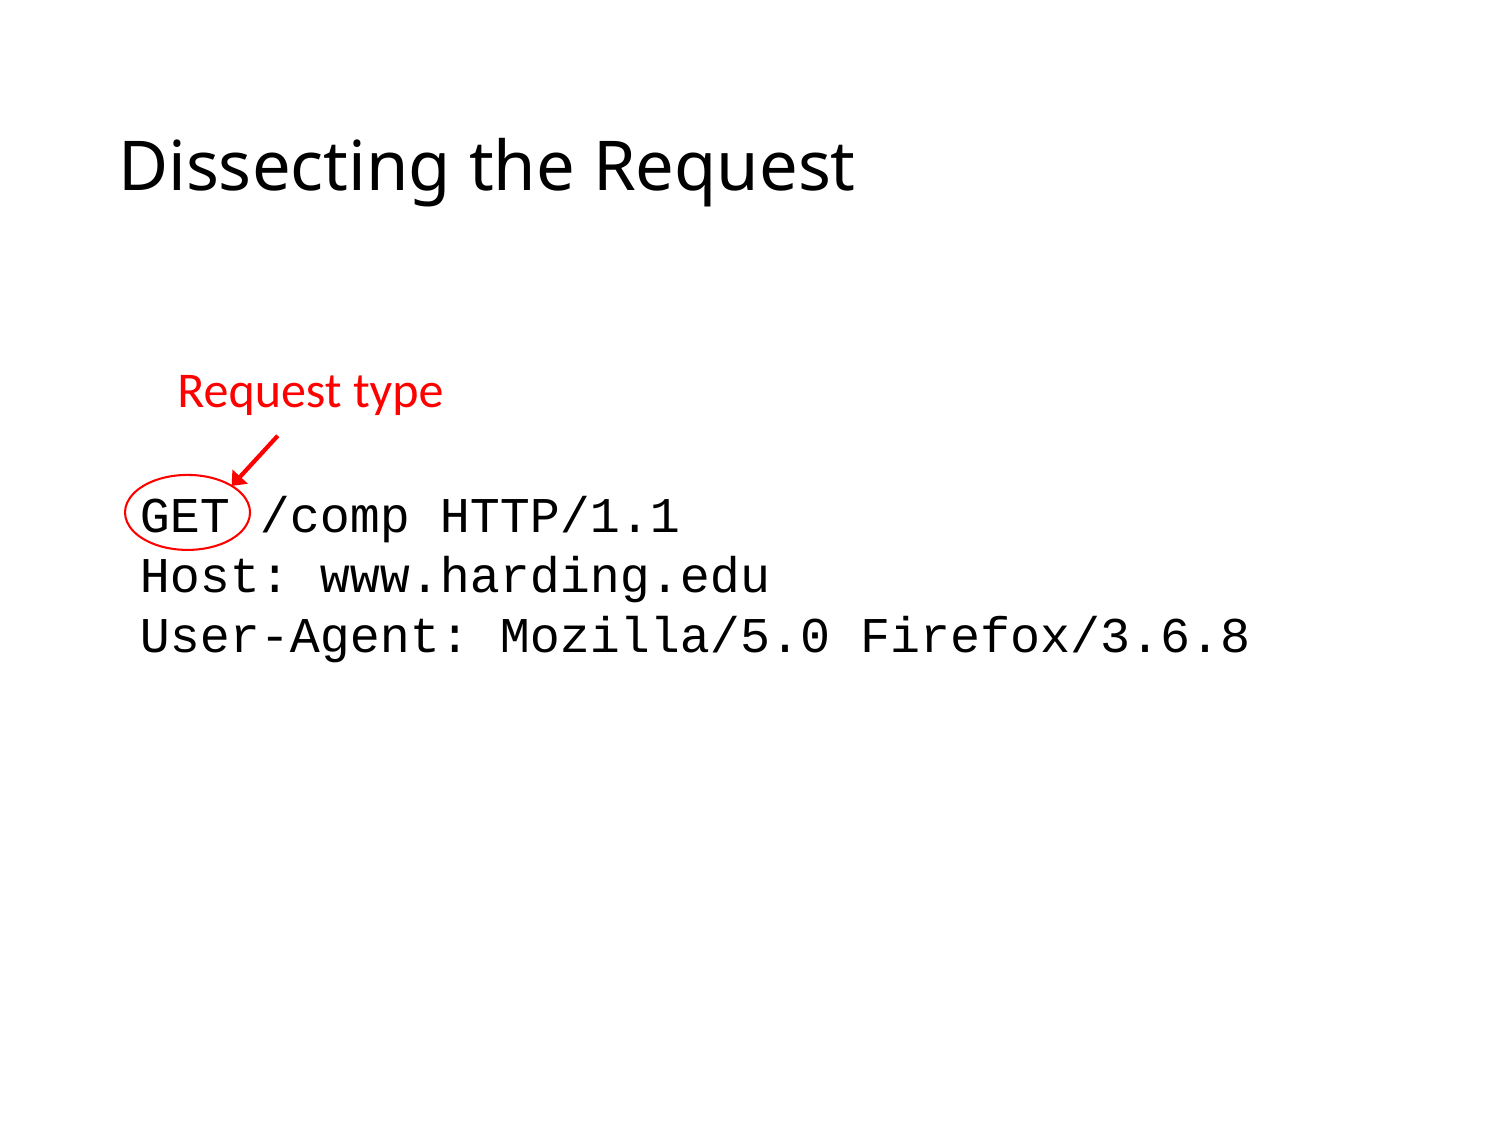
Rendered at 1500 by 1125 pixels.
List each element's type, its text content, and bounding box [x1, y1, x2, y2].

text_box Request type [162, 349, 550, 425]
text_box [123, 473, 252, 551]
text_box GET /comp HTTP/1.1 Host: www.harding.edu User-Agent: Mozilla/5.0 Firefox/3.6.8 [124, 474, 1388, 850]
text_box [229, 437, 280, 484]
title Dissecting the Request [103, 59, 1397, 278]
